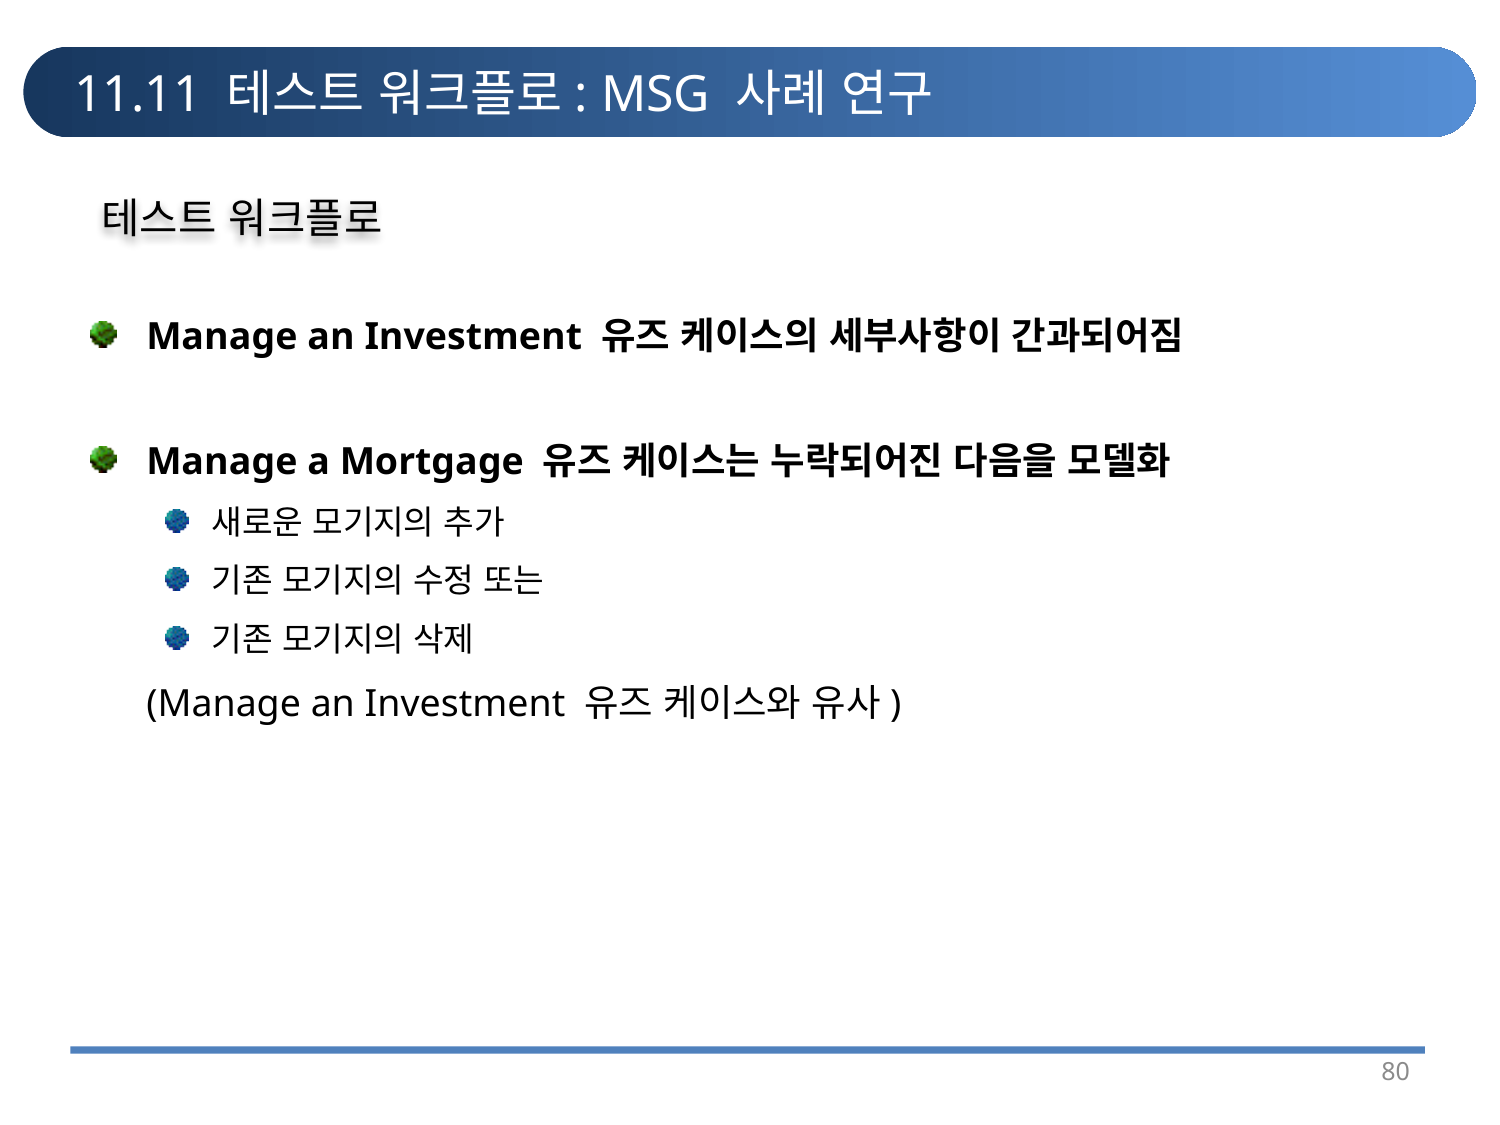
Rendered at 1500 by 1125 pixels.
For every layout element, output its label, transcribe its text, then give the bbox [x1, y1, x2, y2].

picture [165, 626, 189, 650]
list 테스트 워크플로 [60, 180, 424, 255]
picture [165, 567, 189, 591]
title 11.11 테스트 워크플로: MSG 사례 연구 [59, 56, 1410, 126]
picture [165, 509, 189, 533]
slide_number 80 [1074, 1042, 1425, 1103]
picture [90, 321, 117, 348]
list Manage an Investment 유즈 케이스의 세부사항이 간과되어짐 Manage a Mortgage 유즈 케이스는 누락되어진 다음을 모델화 새로운 모기지의 추가 기존 모기지의 수정 또는 기존 모기지의 삭제 (Manage an Investment 유즈 케이스와 유사) [74, 290, 1471, 1006]
picture [90, 446, 117, 473]
